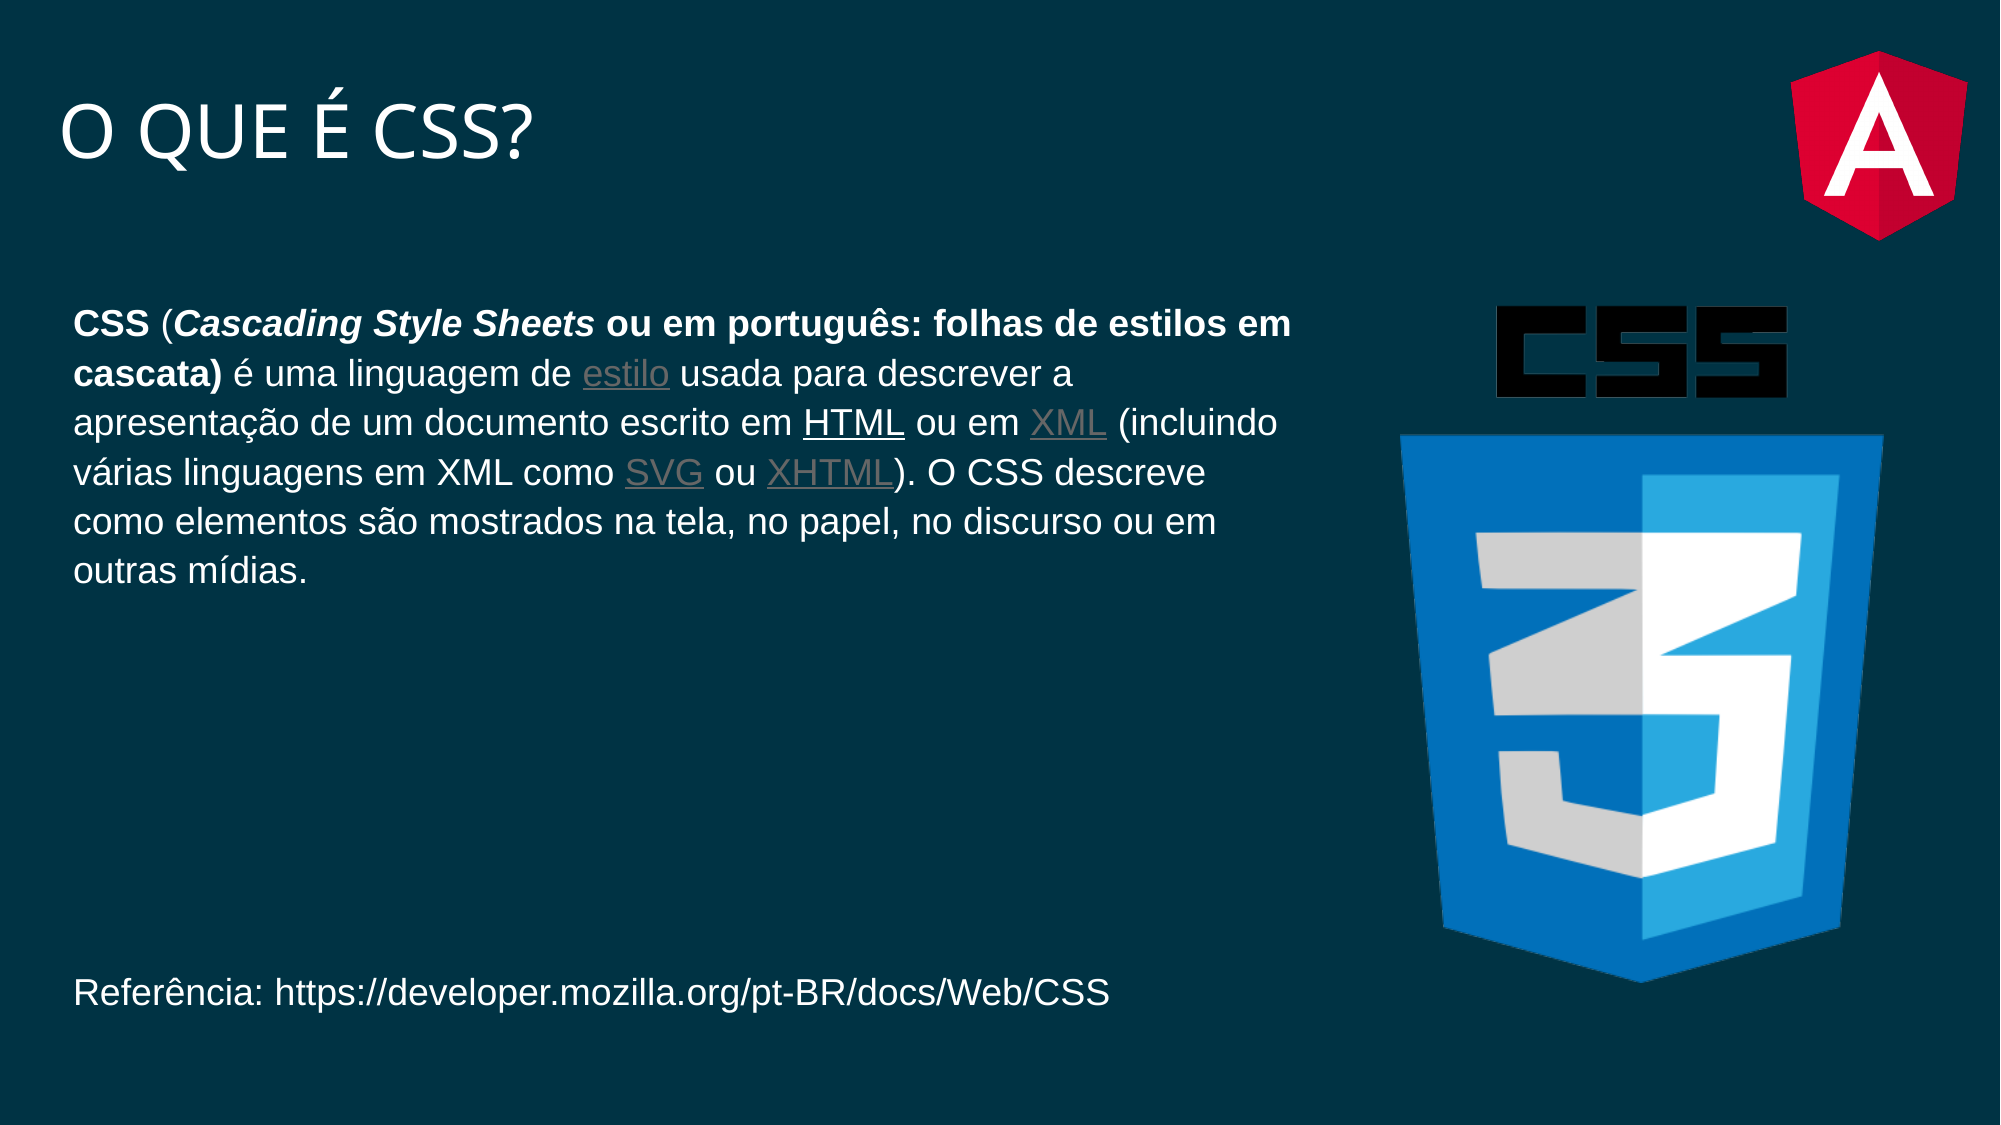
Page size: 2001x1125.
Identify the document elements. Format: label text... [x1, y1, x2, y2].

picture [210, 1001, 222, 1005]
picture [1401, 435, 1883, 982]
picture [754, 1001, 758, 1012]
picture [135, 1001, 148, 1005]
picture [236, 1001, 246, 1005]
picture [1497, 307, 1586, 397]
picture [723, 1001, 737, 1012]
picture [1696, 307, 1787, 398]
picture [1089, 1001, 1107, 1005]
picture [104, 1001, 117, 1005]
picture [882, 1001, 895, 1005]
picture [452, 1001, 465, 1005]
picture [1039, 1001, 1056, 1005]
picture [522, 1001, 535, 1005]
picture [169, 1001, 182, 1005]
picture [412, 1001, 425, 1005]
picture [690, 1001, 703, 1005]
picture [1064, 1001, 1082, 1005]
picture [985, 1001, 999, 1005]
picture [319, 1001, 323, 1012]
picture [861, 1001, 875, 1005]
picture [1596, 307, 1687, 397]
picture [500, 1001, 504, 1012]
picture [595, 1001, 608, 1005]
picture [902, 1001, 915, 1005]
text_box CSS (Cascading Style Sheets ou em português: folhas de estilos em cascata) é uma linguagem de estilo usada para descrever a apresentação de um documento escrito em HTML ou em XML (incluindo várias linguagens em XML como SVG ou XHTML). O CSS descreve como elementos são mostrados na tela, no papel, no discurso ou em outras mídias. Referência: https://developer.mozilla.org/pt-BR/docs/Web/CSS [58, 287, 1317, 1001]
picture [339, 1001, 353, 1005]
picture [480, 1001, 493, 1005]
text_box O que é CSS? [58, 90, 1755, 180]
picture [920, 1001, 933, 1005]
picture [1791, 52, 1967, 240]
